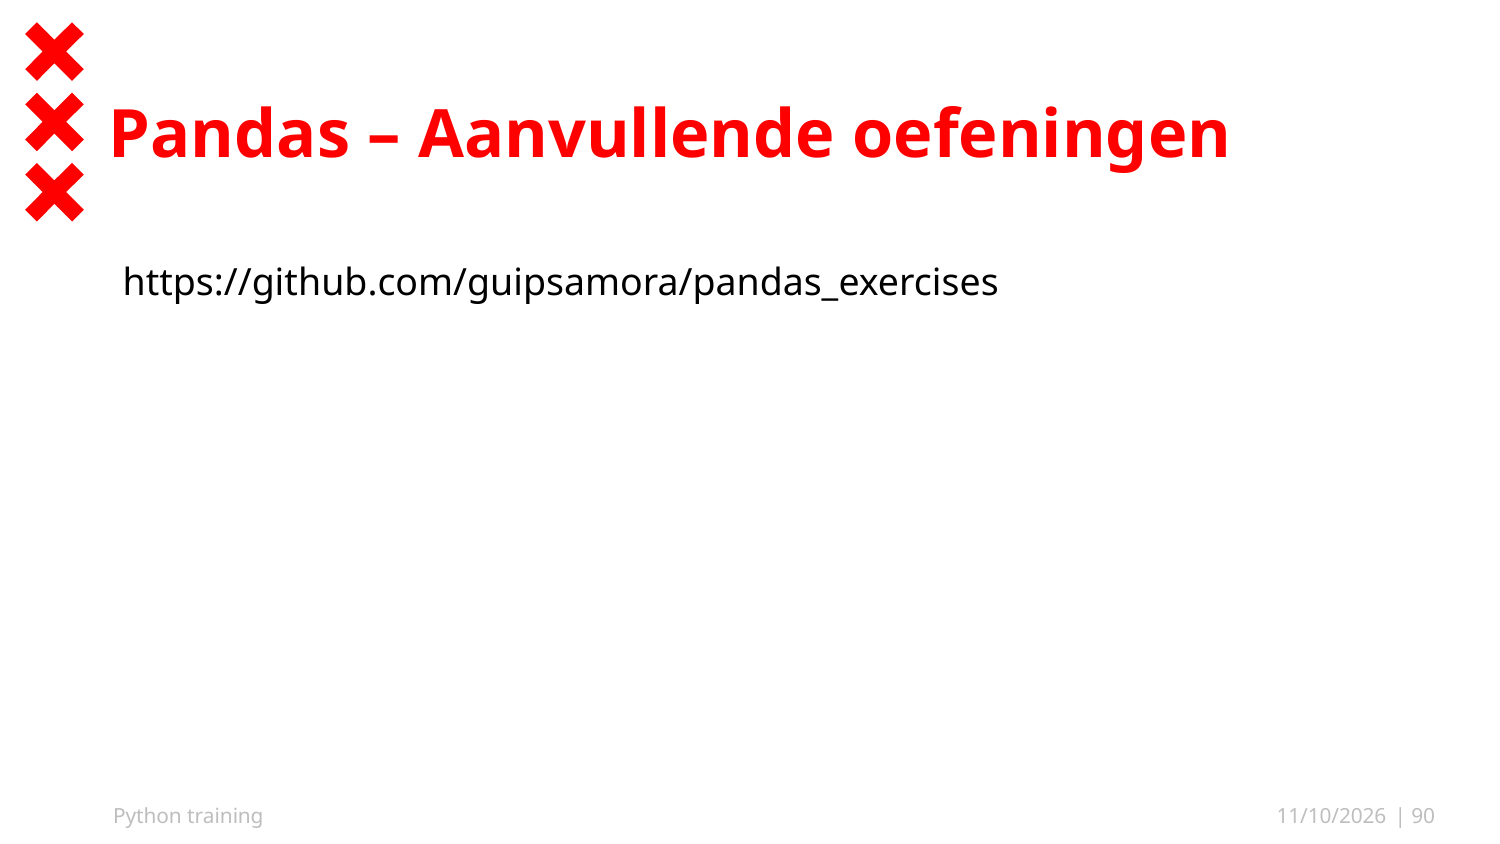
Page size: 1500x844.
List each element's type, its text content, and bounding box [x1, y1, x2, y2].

slide_number | 90 [1394, 802, 1442, 833]
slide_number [1262, 802, 1387, 833]
footer Python training [113, 802, 1129, 833]
text_box https://github.com/guipsamora/pandas_exercises [108, 250, 1031, 311]
title Pandas – Aanvullende oefeningen [108, 91, 1438, 251]
